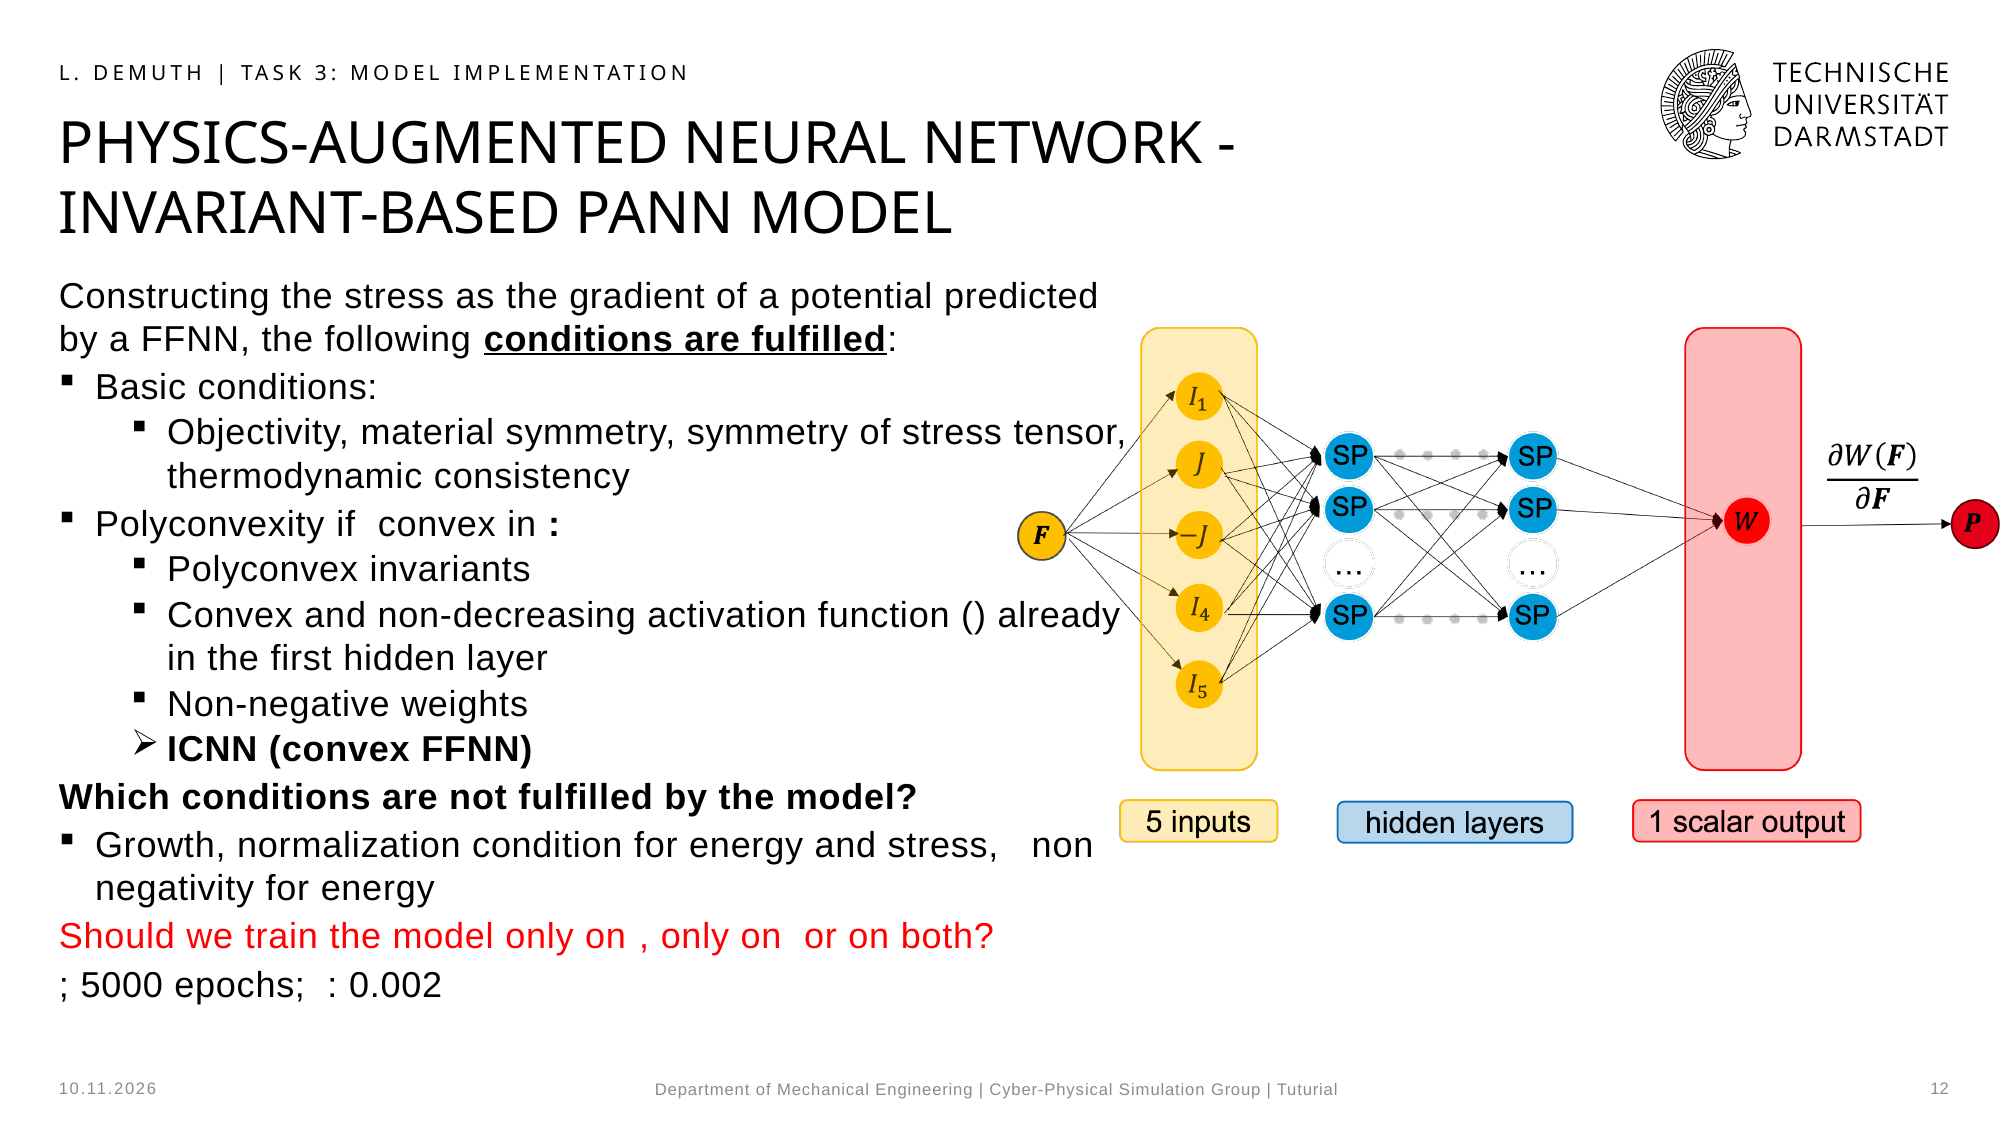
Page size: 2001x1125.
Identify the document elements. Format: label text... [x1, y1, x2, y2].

footer L. Demuth | Task 3: model implementation [59, 59, 1532, 91]
slide_number 12 [1708, 1075, 1949, 1106]
picture [999, 326, 2000, 860]
title Physics-augmented neural network - Invariant-based PANN model [59, 105, 1650, 283]
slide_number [59, 1075, 296, 1106]
